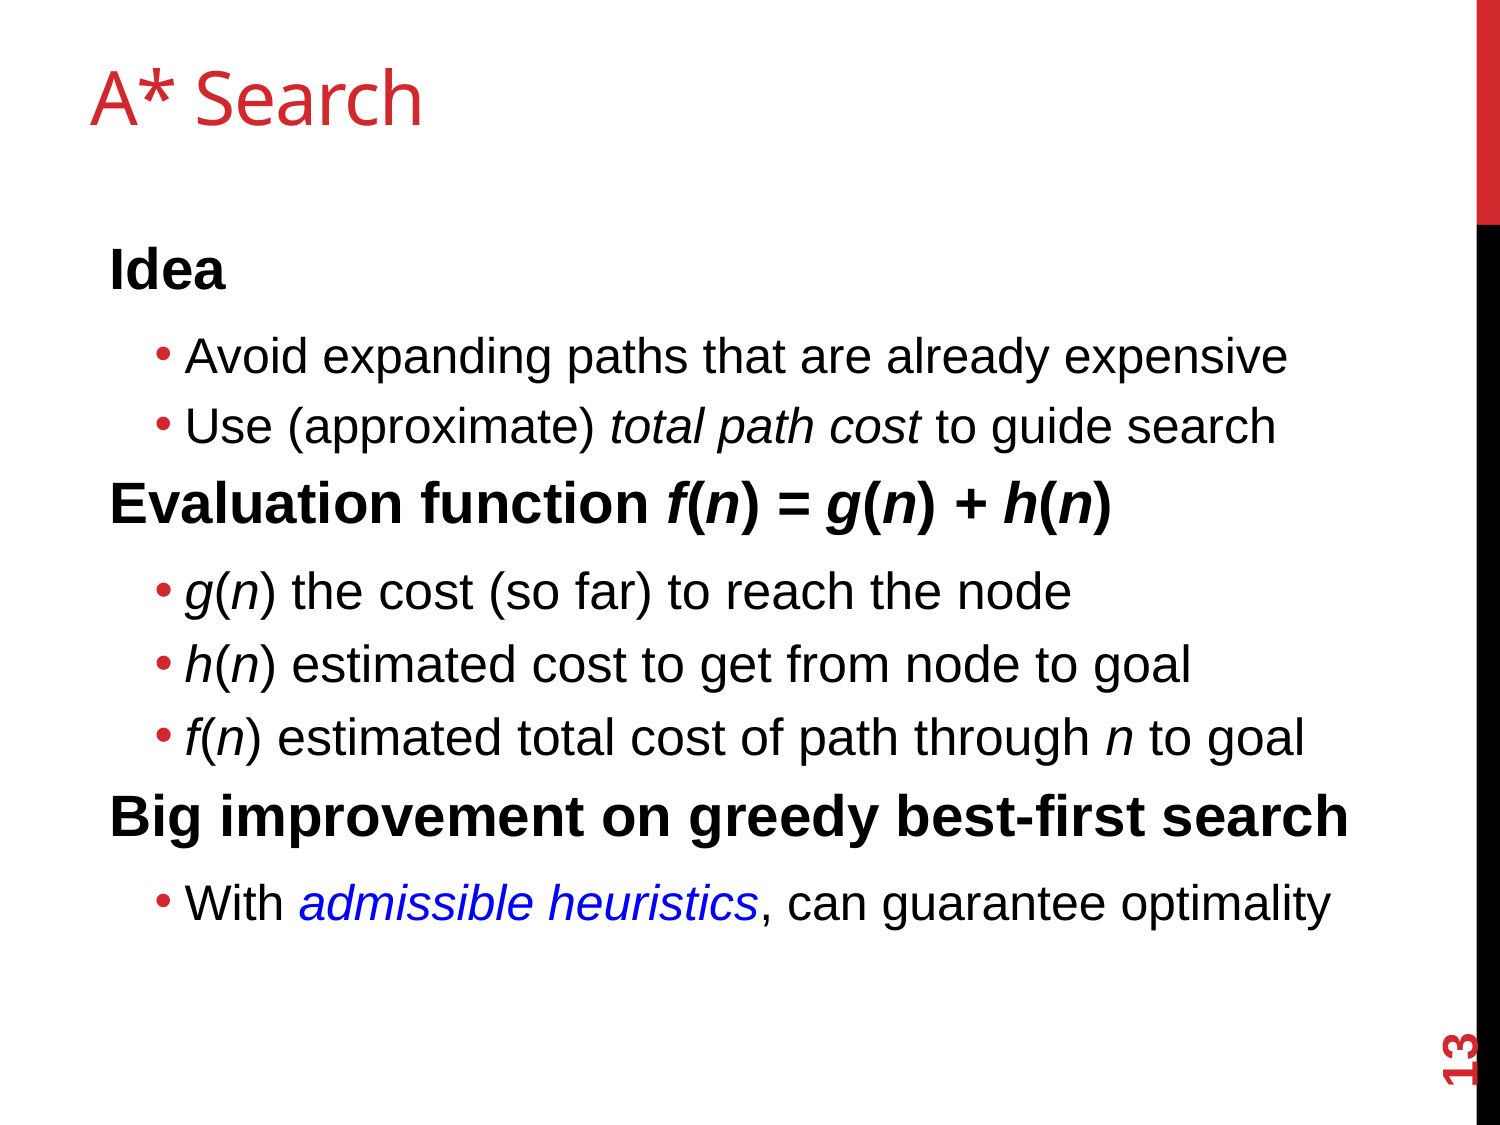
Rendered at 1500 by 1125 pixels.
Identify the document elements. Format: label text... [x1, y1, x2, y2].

slide_number 13 [1427, 887, 1488, 1104]
title A* Search [75, 25, 1025, 149]
list Idea Avoid expanding paths that are already expensive Use (approximate) total path cost to guide search Evaluation function f(n) = g(n) + h(n) g(n) the cost (so far) to reach the node h(n) estimated cost to get from node to goal f(n) estimated total cost of path through n to goal Big improvement on greedy best-first search With admissible heuristics, can guarantee optimality [94, 223, 1411, 1000]
